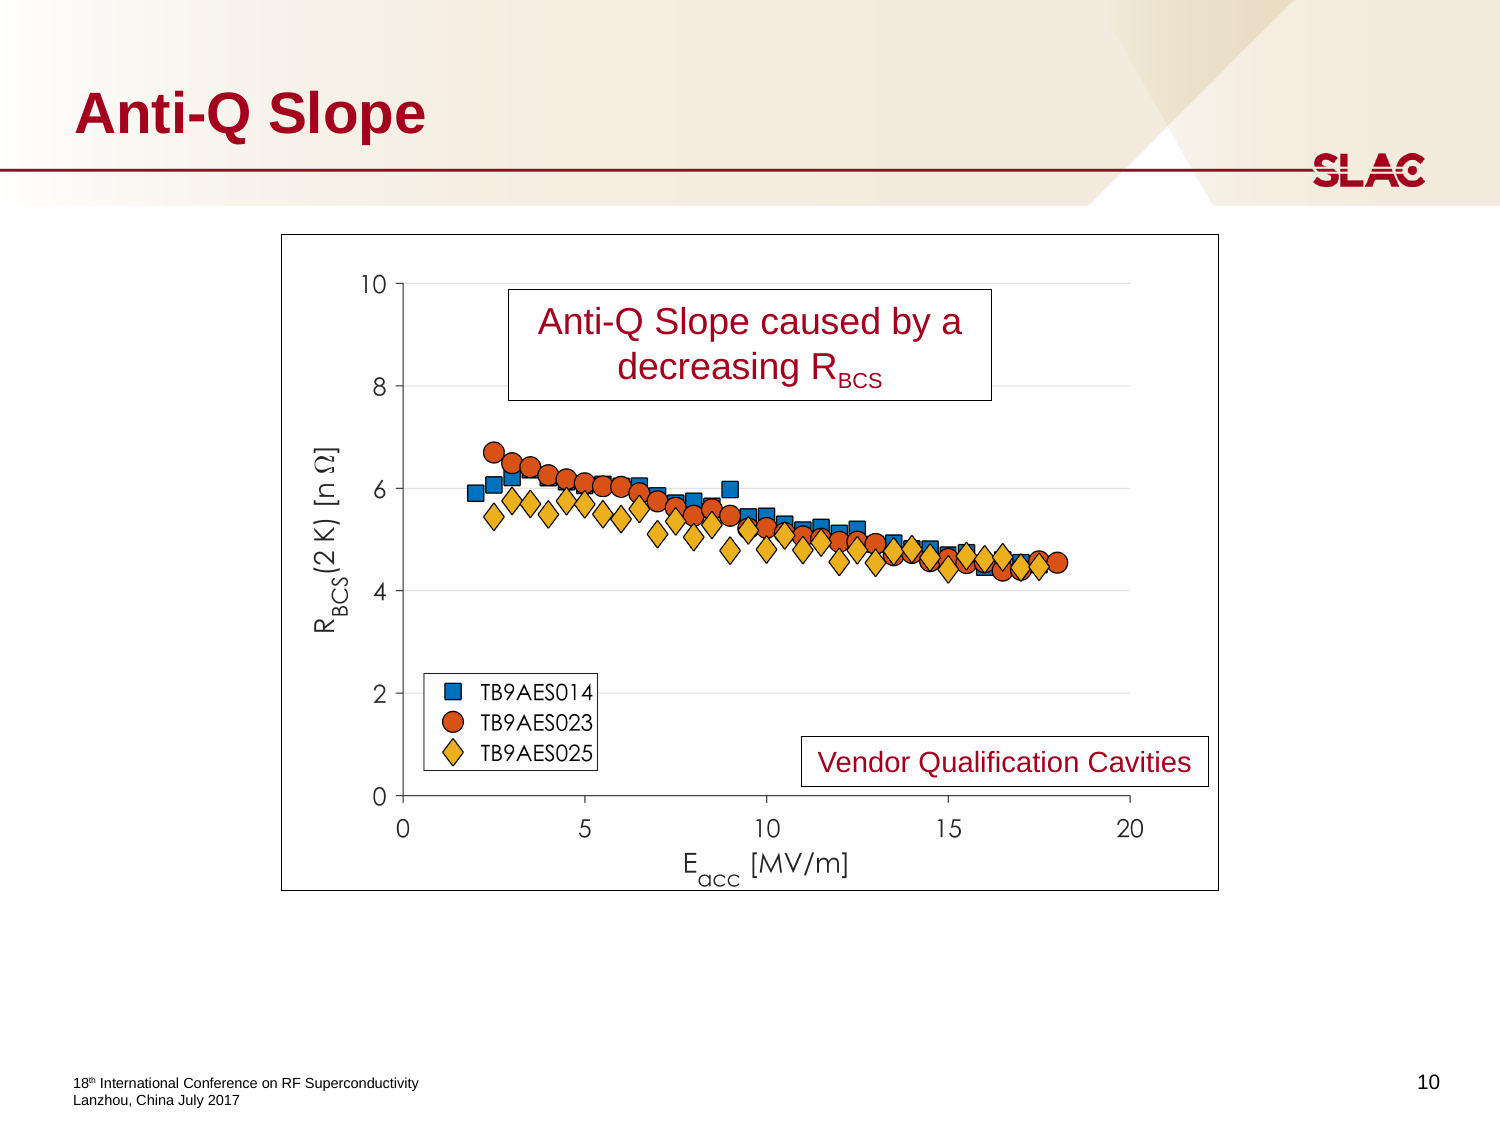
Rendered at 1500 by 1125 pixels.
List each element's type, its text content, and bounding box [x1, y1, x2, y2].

picture [0, 0, 1500, 206]
picture [280, 234, 1219, 891]
footer 18th International Conference on RF Superconductivity Lanzhou, China July 2017 [73, 1073, 750, 1125]
slide_number 10 [1405, 1036, 1458, 1125]
title Anti-Q Slope [74, 21, 1404, 145]
